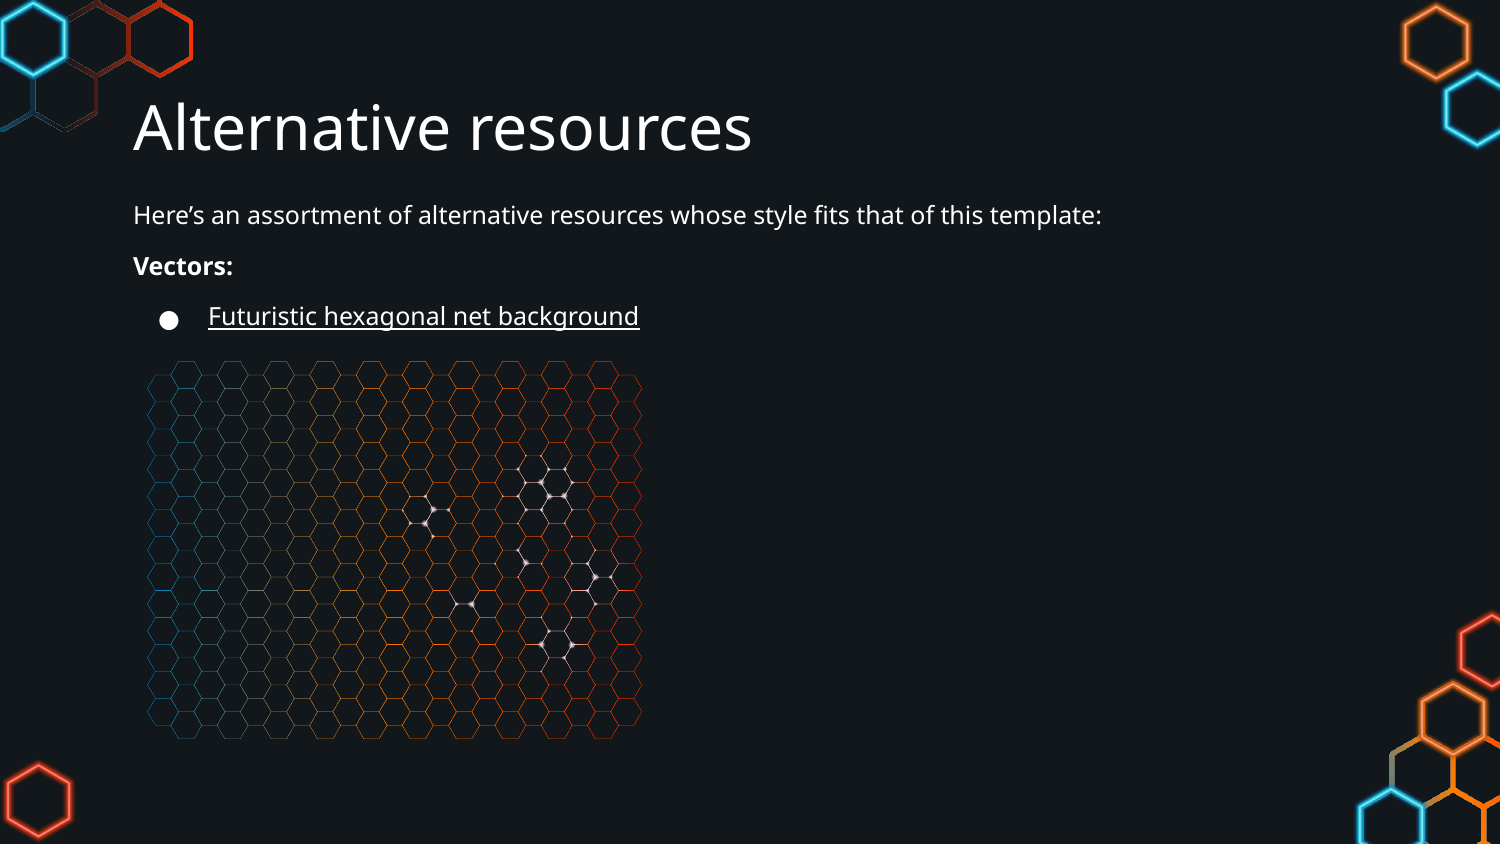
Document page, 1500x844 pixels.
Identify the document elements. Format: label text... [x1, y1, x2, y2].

picture [146, 687, 154, 710]
subtitle Here’s an assortment of alternative resources whose style fits that of this template: Vectors: Futuristic hexagonal net background [118, 184, 1382, 296]
picture [146, 606, 154, 629]
picture [0, 0, 193, 132]
picture [146, 360, 642, 739]
picture [146, 444, 153, 468]
picture [146, 552, 154, 575]
picture [1397, 0, 1500, 153]
picture [0, 757, 77, 844]
picture [146, 417, 153, 441]
picture [146, 498, 154, 521]
picture [146, 390, 153, 414]
title Alternative resources [118, 72, 1382, 167]
picture [146, 660, 154, 683]
picture [1352, 607, 1500, 844]
